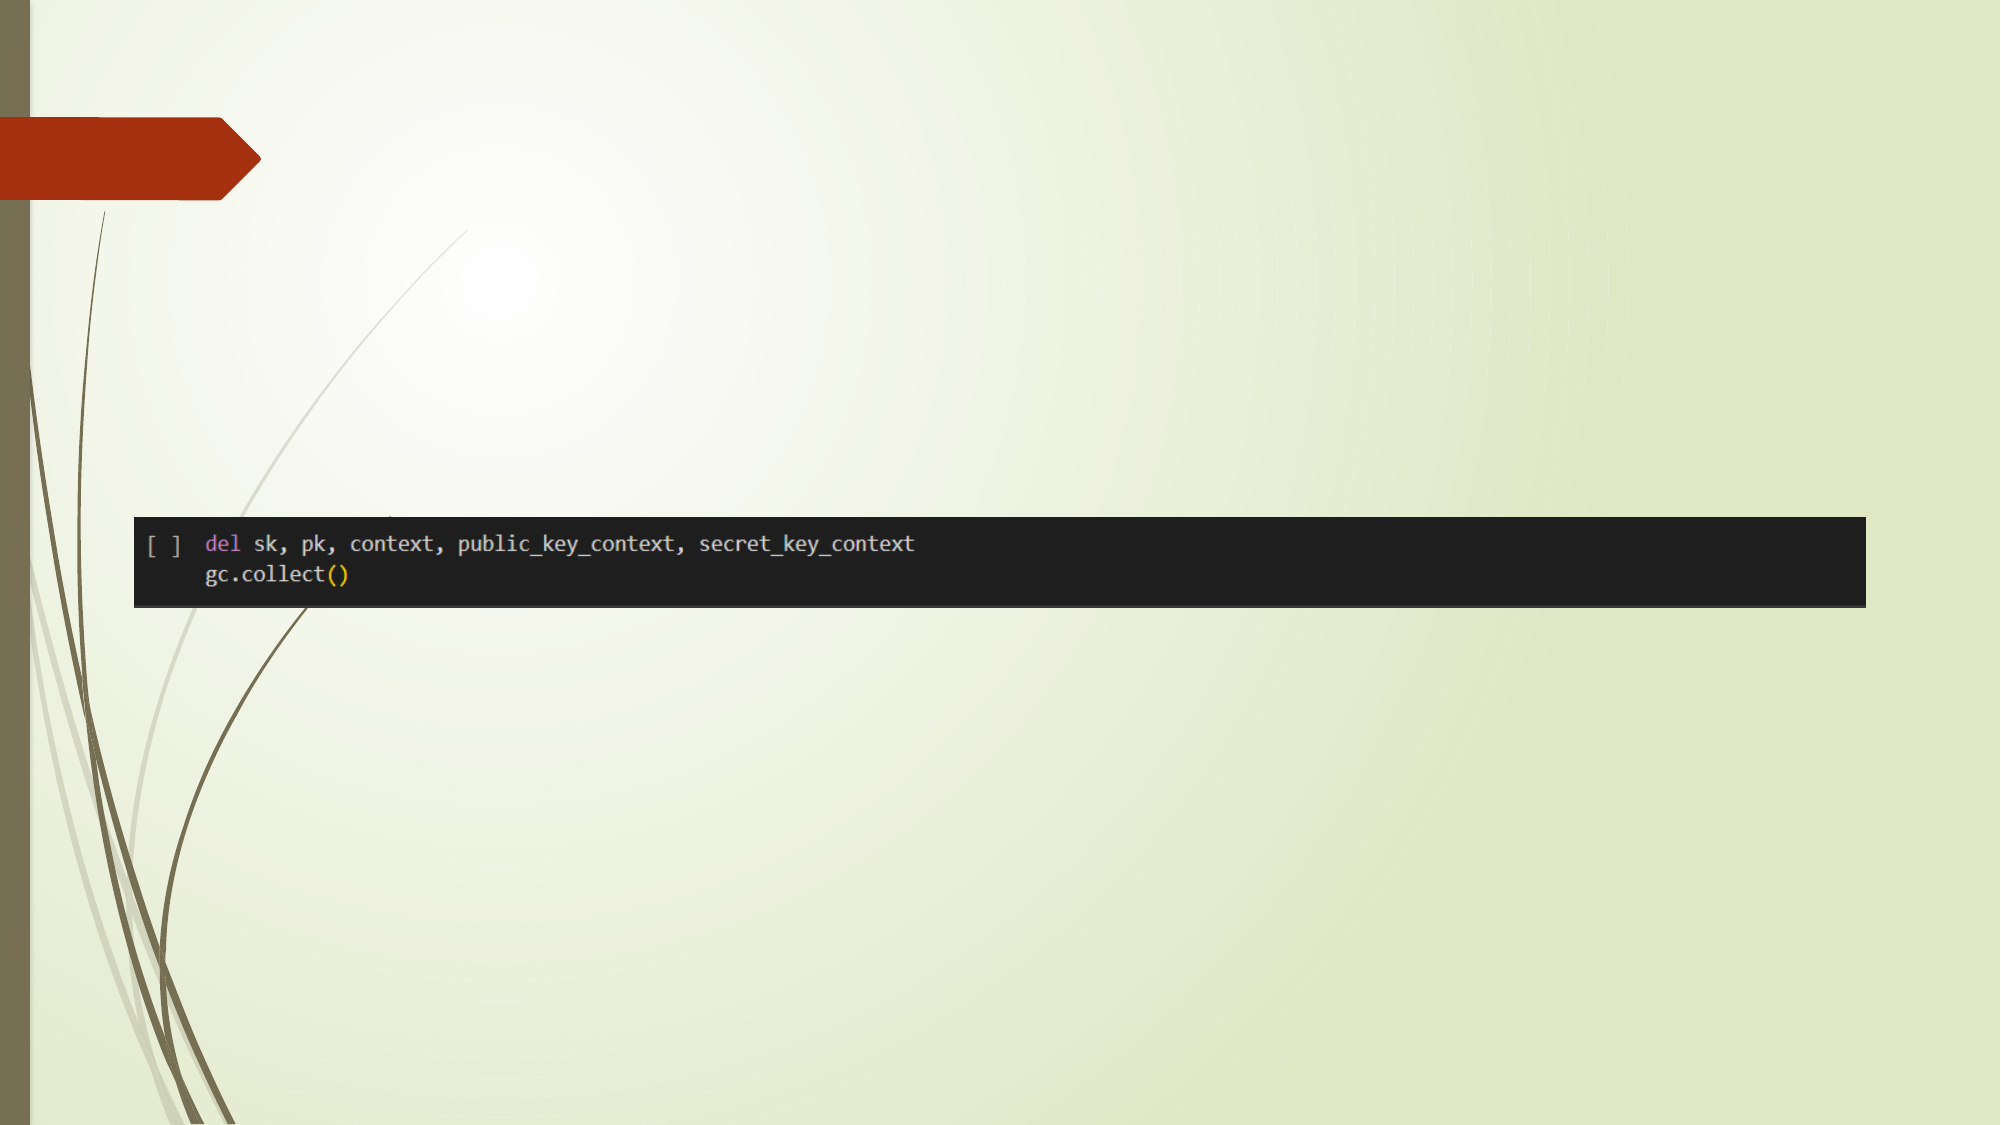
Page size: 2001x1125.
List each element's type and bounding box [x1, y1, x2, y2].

picture [133, 517, 1866, 608]
